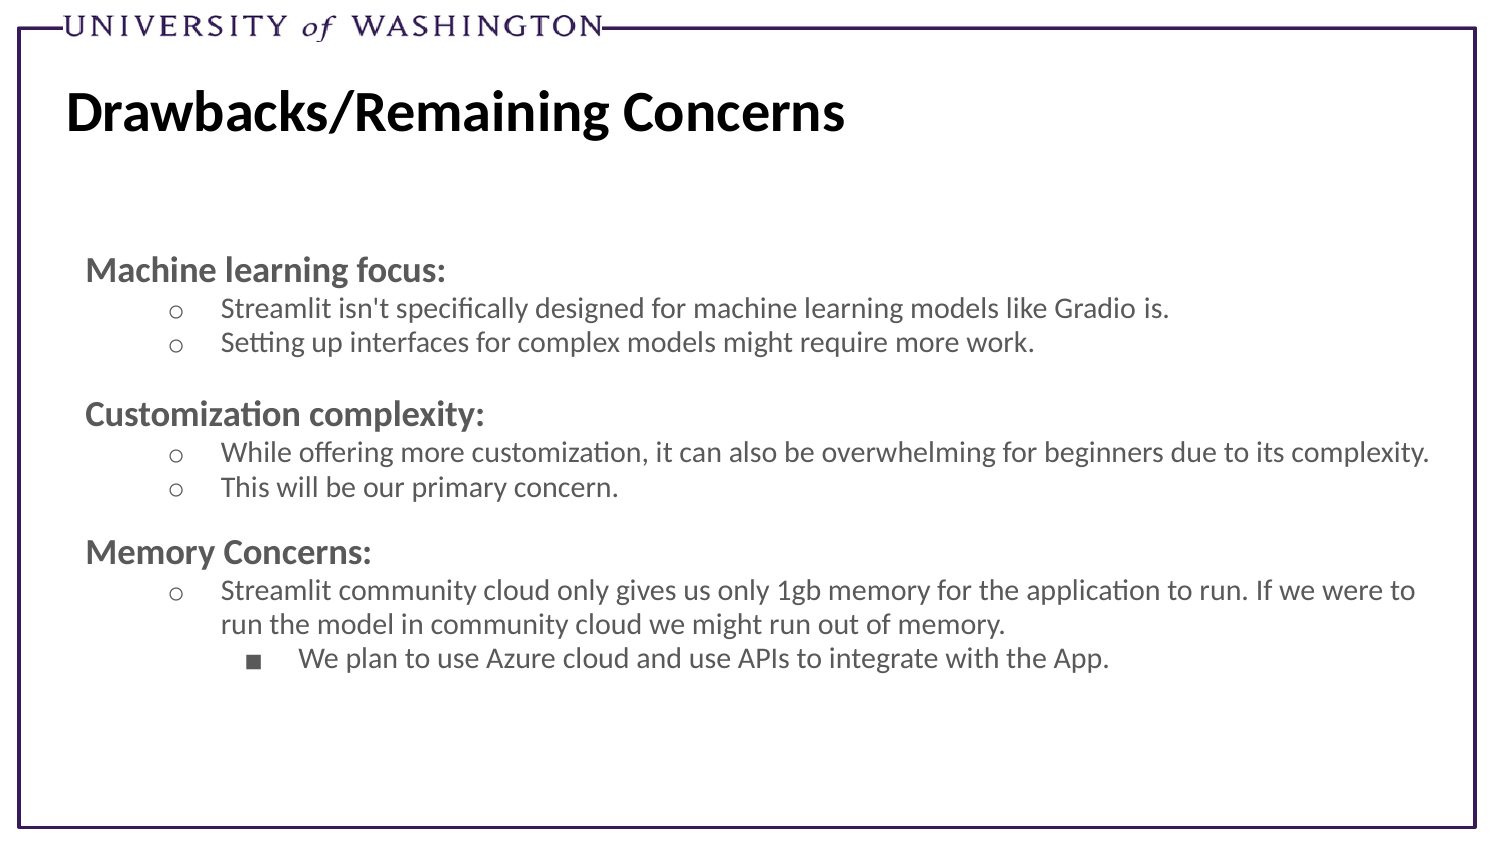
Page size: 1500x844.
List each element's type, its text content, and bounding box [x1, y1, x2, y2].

picture [15, 15, 1480, 830]
title Drawbacks/Remaining Concerns [51, 72, 1449, 167]
list Machine learning focus: Streamlit isn't specifically designed for machine learning models like Gradio is. Setting up interfaces for complex models might require more work. Customization complexity: While offering more customization, it can also be overwhelming for beginners due to its complexity. This will be our primary concern. Memory Concerns: Streamlit community cloud only gives us only 1gb memory for the application to run. If we were to run the model in community cloud we might run out of memory. We plan to use Azure cloud and use APIs to integrate with the App. [51, 234, 1449, 795]
